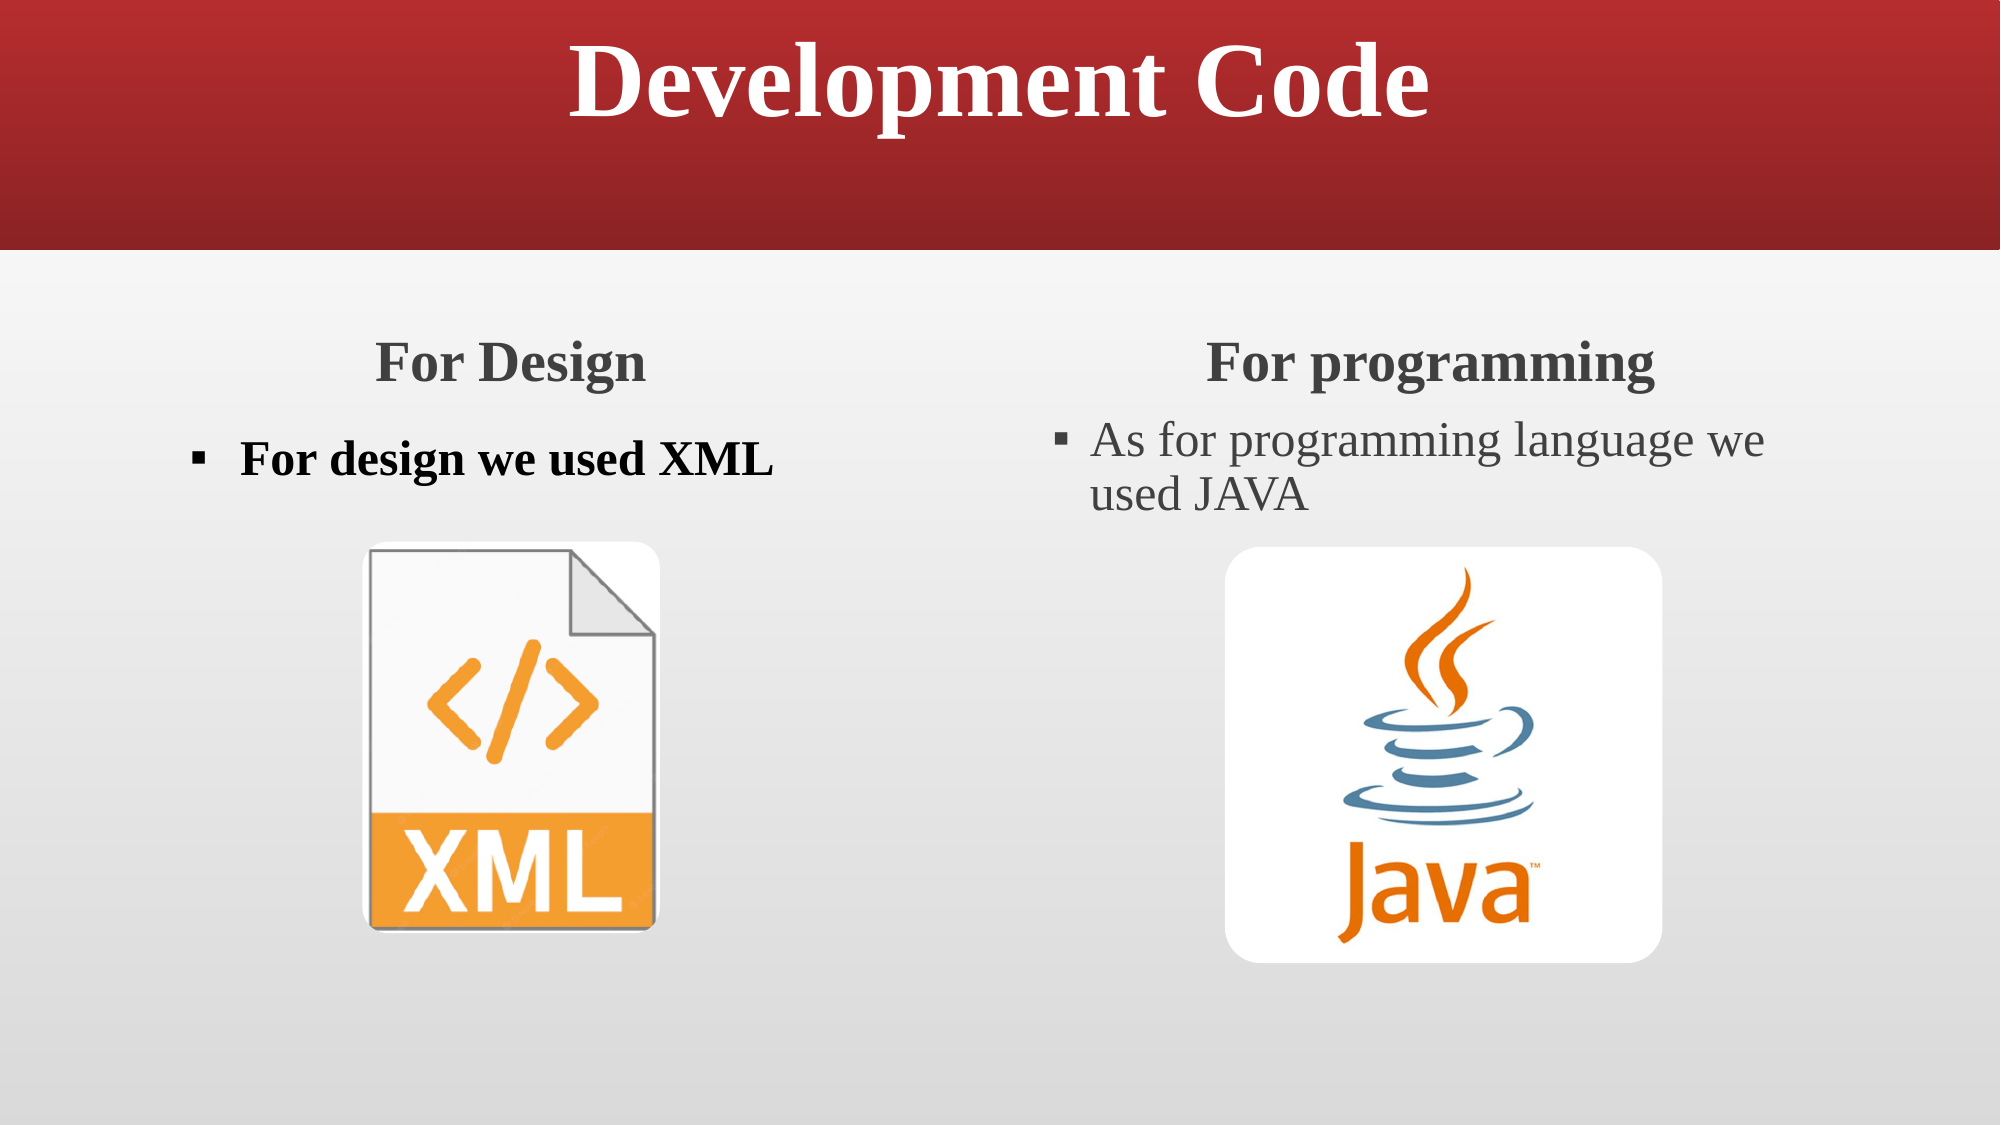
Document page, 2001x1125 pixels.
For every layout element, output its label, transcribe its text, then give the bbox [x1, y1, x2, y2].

picture [362, 541, 660, 934]
list For design we used XML [174, 425, 963, 1050]
list For programming [1037, 299, 1825, 405]
picture [1224, 546, 1663, 964]
list For Design [117, 299, 905, 425]
list As for programming language we used JAVA [1037, 405, 1825, 1031]
title Development Code [174, 16, 1825, 234]
